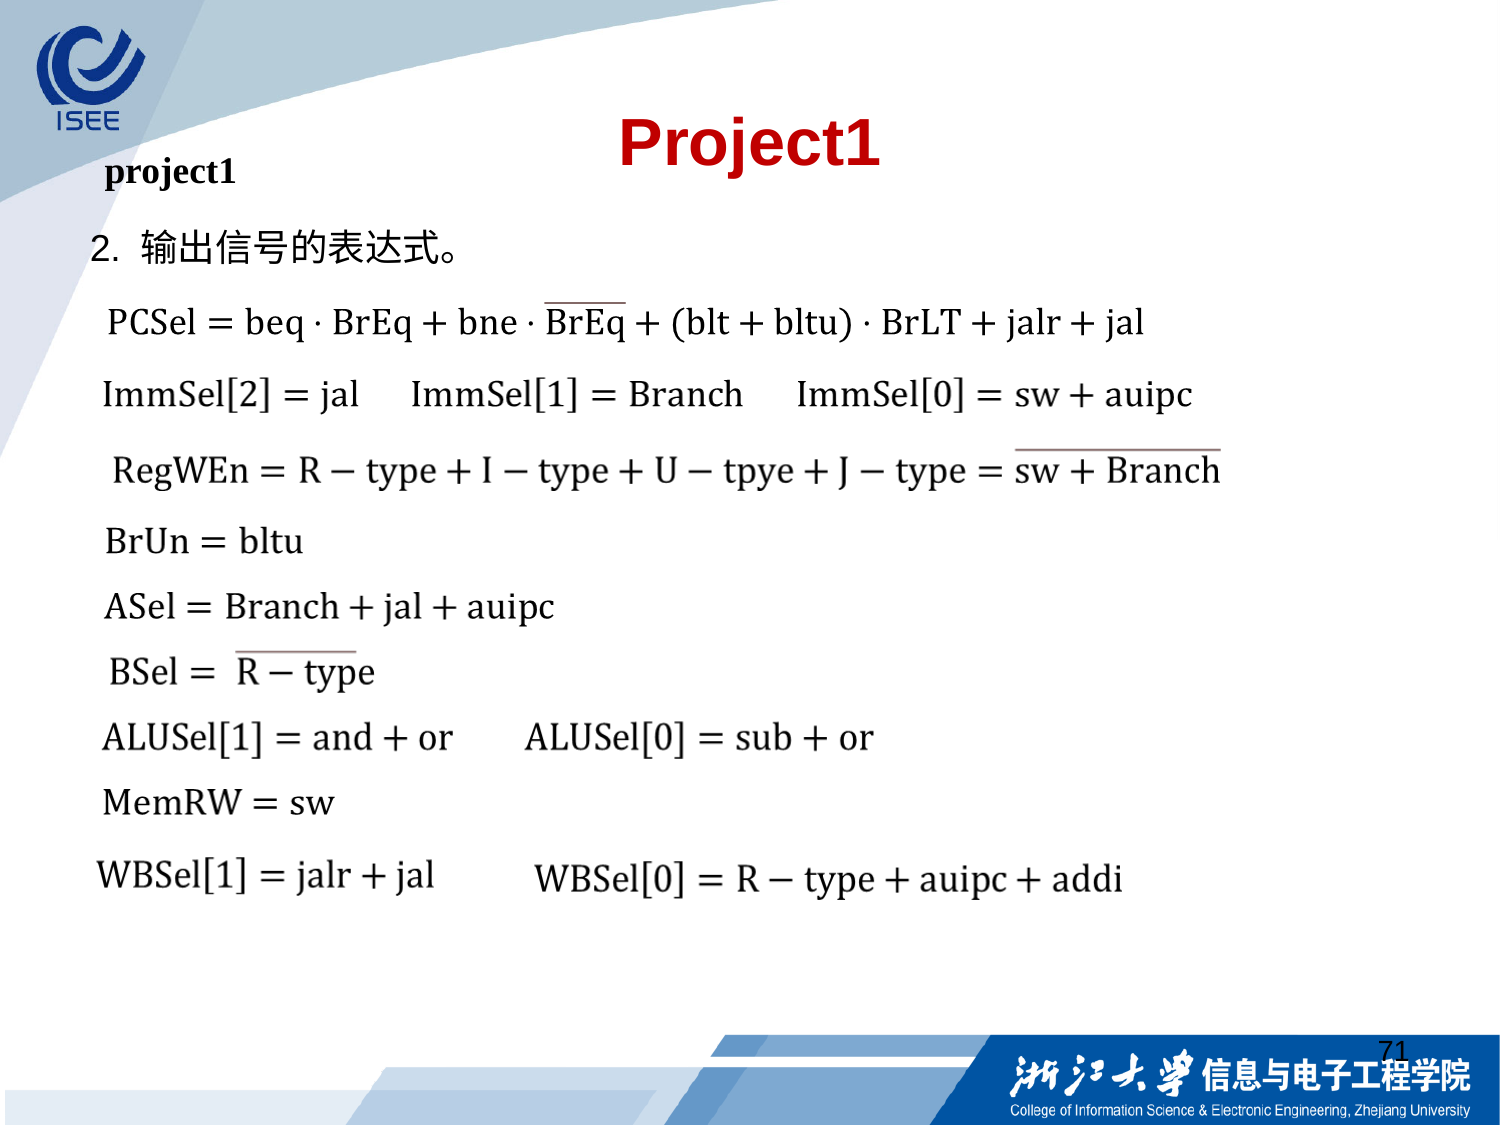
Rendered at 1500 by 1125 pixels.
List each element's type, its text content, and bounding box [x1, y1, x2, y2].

text_box [95, 370, 365, 416]
text_box [526, 854, 1138, 901]
text_box [789, 370, 1199, 416]
text_box [95, 444, 1235, 492]
text_box [89, 850, 441, 897]
slide_number 71 [1074, 1024, 1426, 1103]
picture [0, 0, 1500, 540]
text_box [95, 713, 460, 759]
text_box [95, 778, 341, 824]
text_box [403, 370, 750, 416]
text_box [98, 517, 309, 563]
text_box [97, 582, 561, 628]
text_box [517, 713, 880, 759]
text_box [95, 298, 1155, 344]
text_box project1 [89, 138, 840, 198]
text_box [98, 647, 385, 694]
title Project1 [75, 45, 1425, 233]
picture [5, 1034, 1500, 1125]
text_box 2. 输出信号的表达式。 [74, 216, 960, 277]
